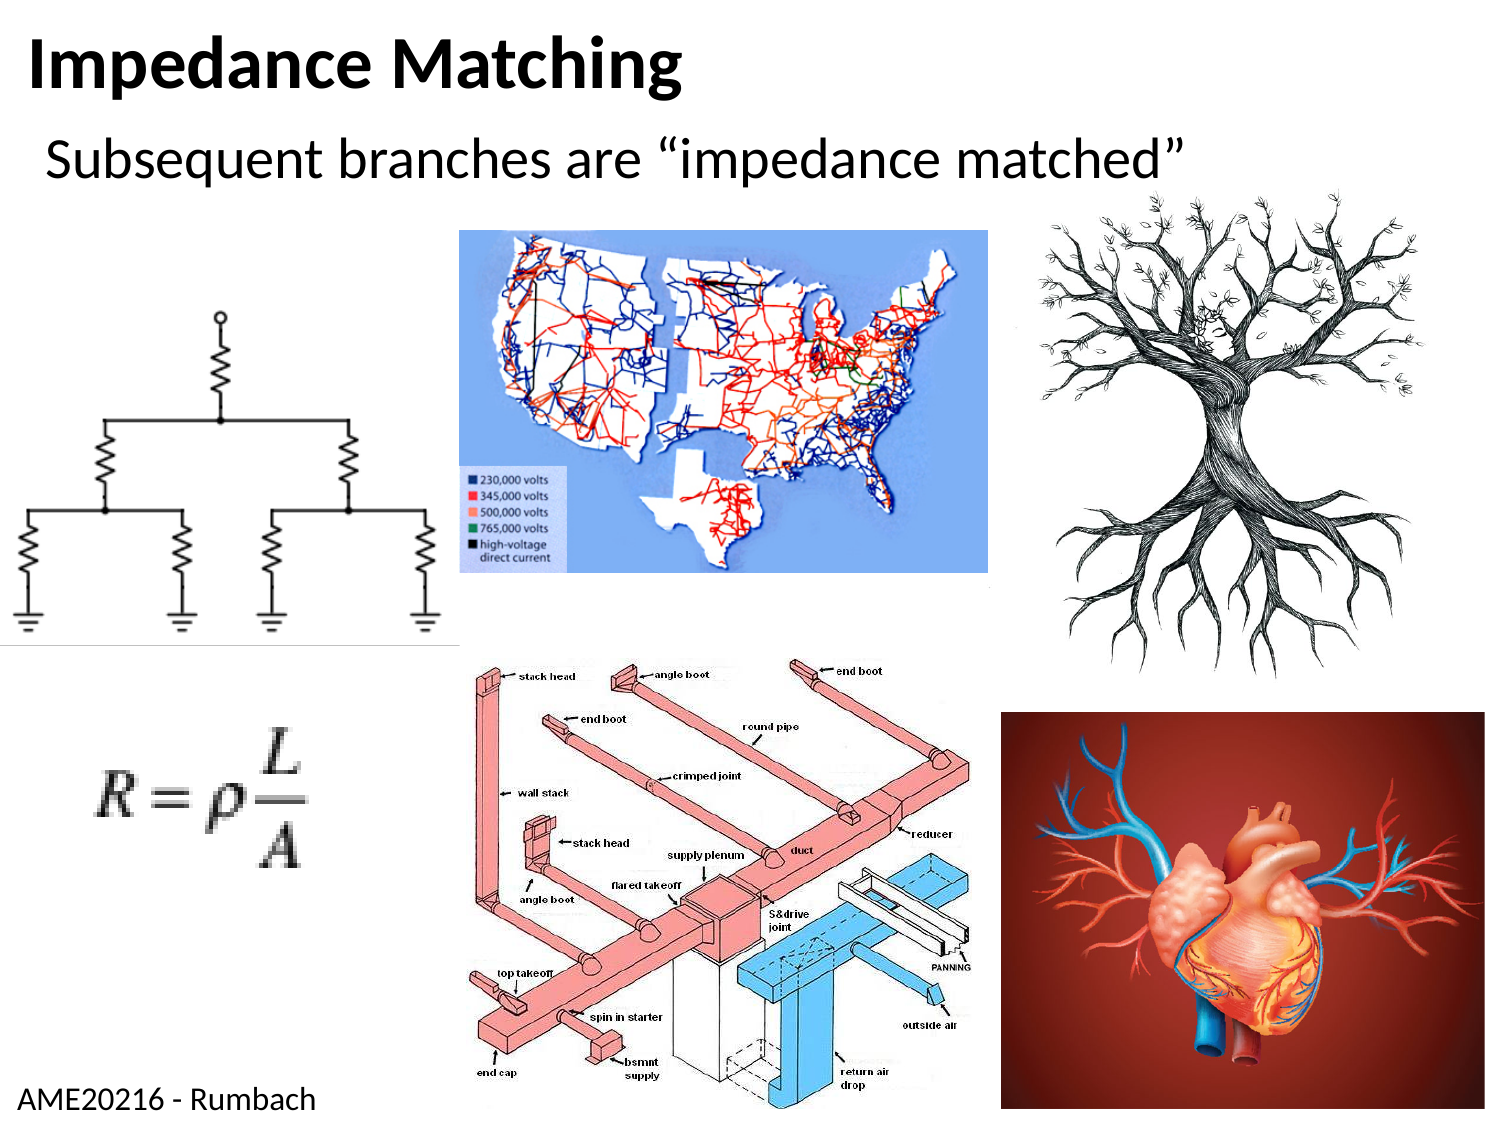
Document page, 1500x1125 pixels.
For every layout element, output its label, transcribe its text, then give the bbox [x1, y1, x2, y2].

text_box Impedance Matching [13, 6, 699, 112]
picture [0, 174, 1491, 1109]
picture [1000, 711, 1485, 1109]
text_box Subsequent branches are “impedance matched” [31, 112, 1373, 198]
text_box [85, 711, 310, 878]
